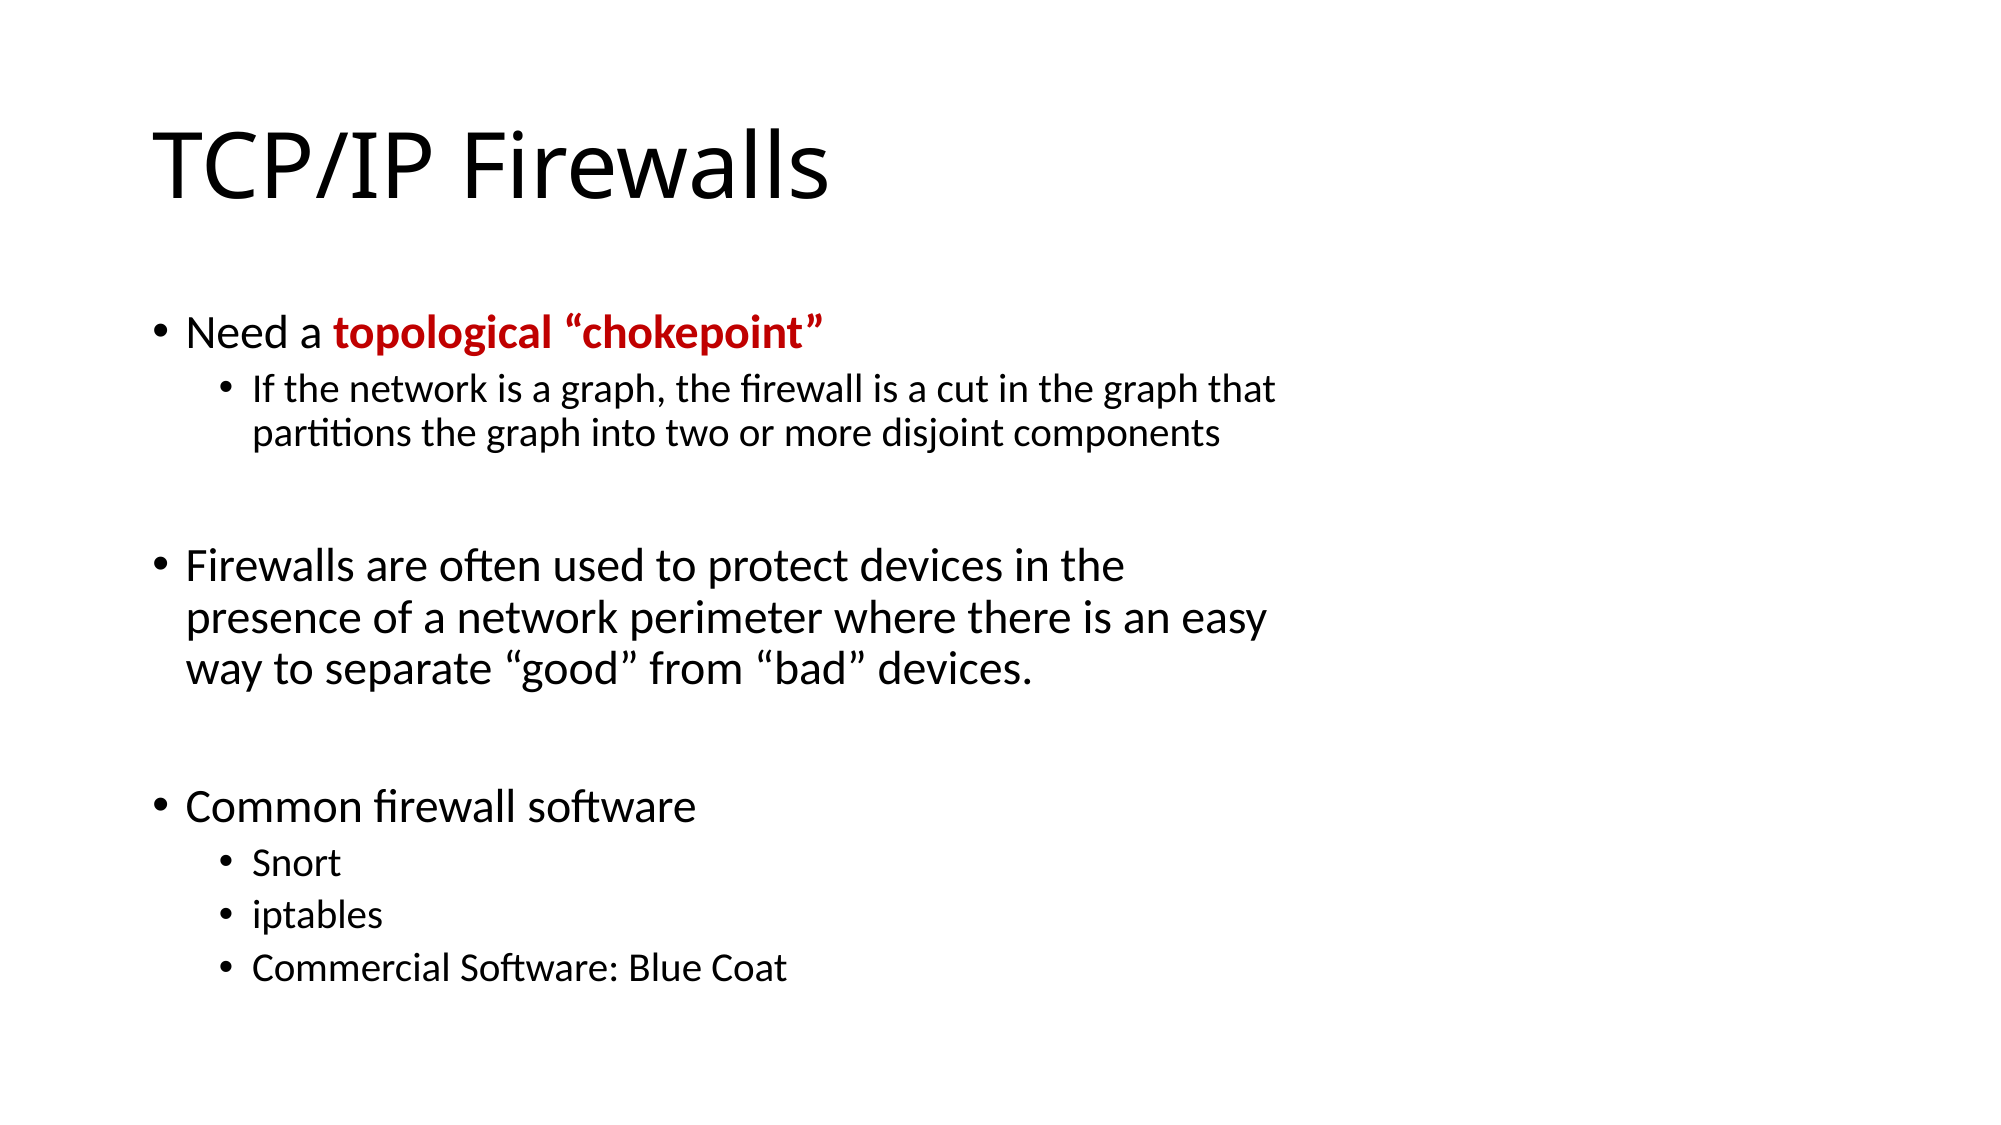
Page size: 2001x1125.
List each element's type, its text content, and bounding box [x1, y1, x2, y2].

list Need a topological “chokepoint” If the network is a graph, the firewall is a cut in the graph that partitions the graph into two or more disjoint components Firewalls are often used to protect devices in the presence of a network perimeter where there is an easy way to separate “good” from “bad” devices. Common firewall software Snort iptables Commercial Software: Blue Coat [137, 299, 1327, 1014]
title TCP/IP Firewalls [137, 59, 1863, 278]
